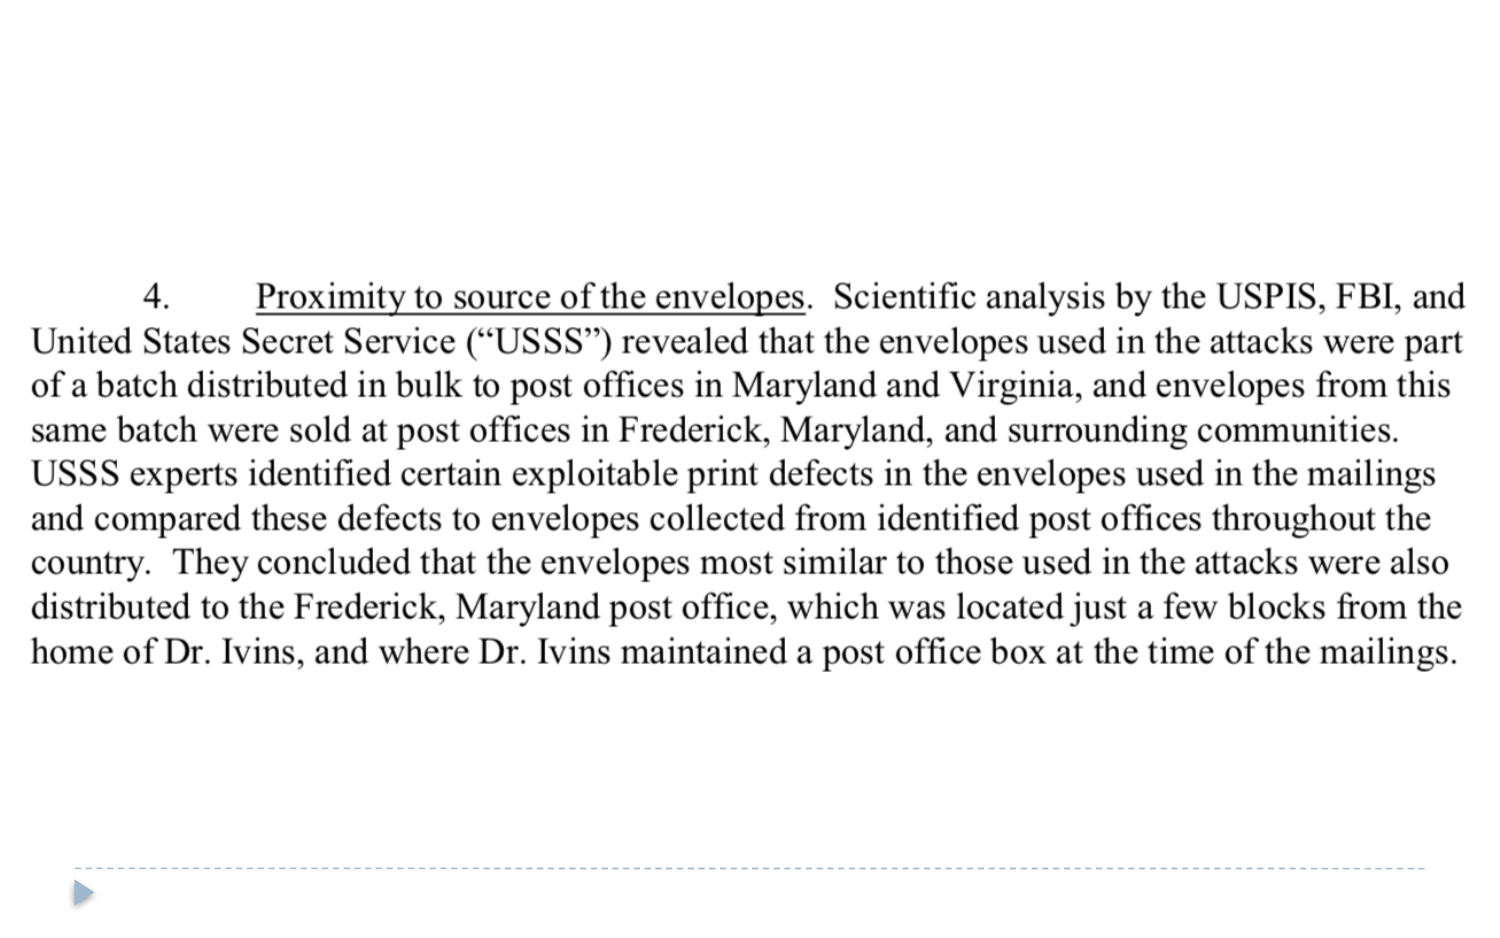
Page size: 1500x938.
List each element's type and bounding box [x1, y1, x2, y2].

picture [0, 241, 1500, 696]
